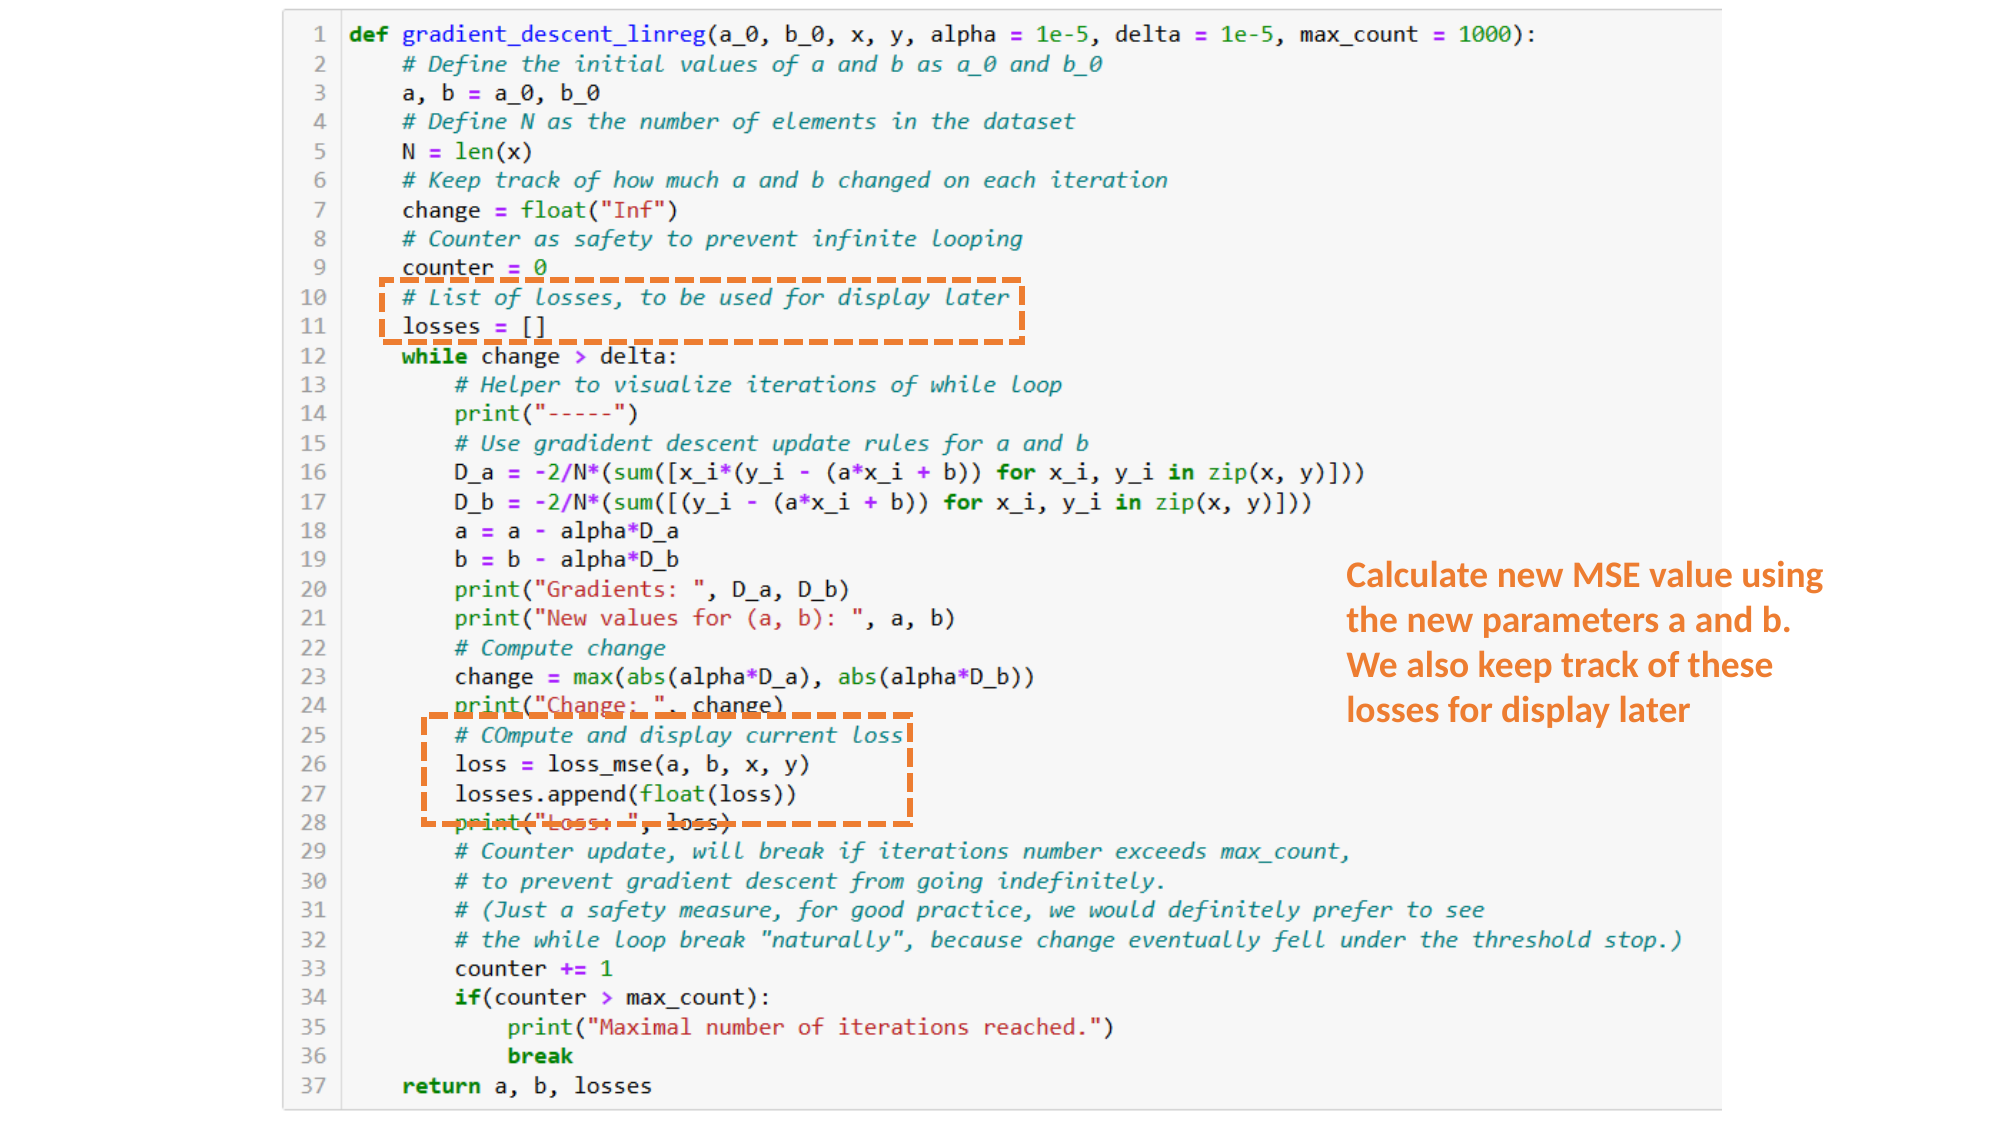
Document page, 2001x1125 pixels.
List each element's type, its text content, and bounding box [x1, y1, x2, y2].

text_box Calculate new MSE value using the new parameters a and b. We also keep track of these losses for display later [1722, 542, 1863, 738]
picture [277, 0, 1722, 1125]
